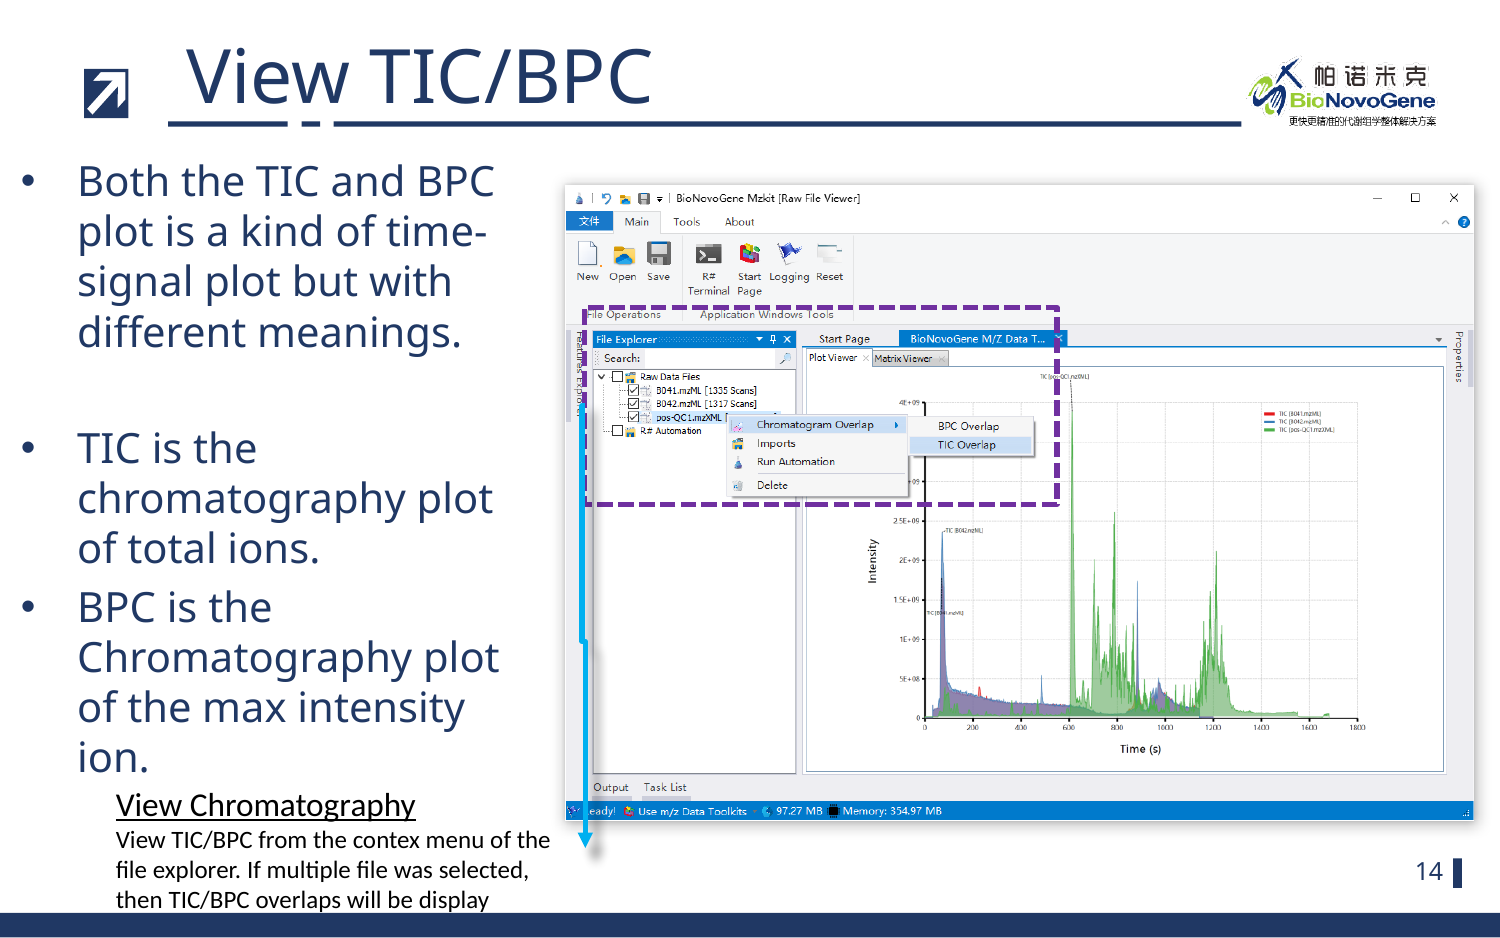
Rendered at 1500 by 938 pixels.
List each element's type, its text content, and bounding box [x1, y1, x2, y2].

picture [1245, 55, 1444, 132]
list Both the TIC and BPC plot is a kind of time-signal plot but with different meanings. TIC is the chromatography plot of total ions. BPC is the Chromatography plot of the max intensity ion. [5, 147, 550, 892]
picture [545, 167, 1500, 842]
text_box View Chromatography View TIC/BPC from the contex menu of the file explorer. If multiple file was selected, then TIC/BPC overlaps will be display [101, 775, 586, 921]
title View TIC/BPC [171, 19, 1058, 127]
